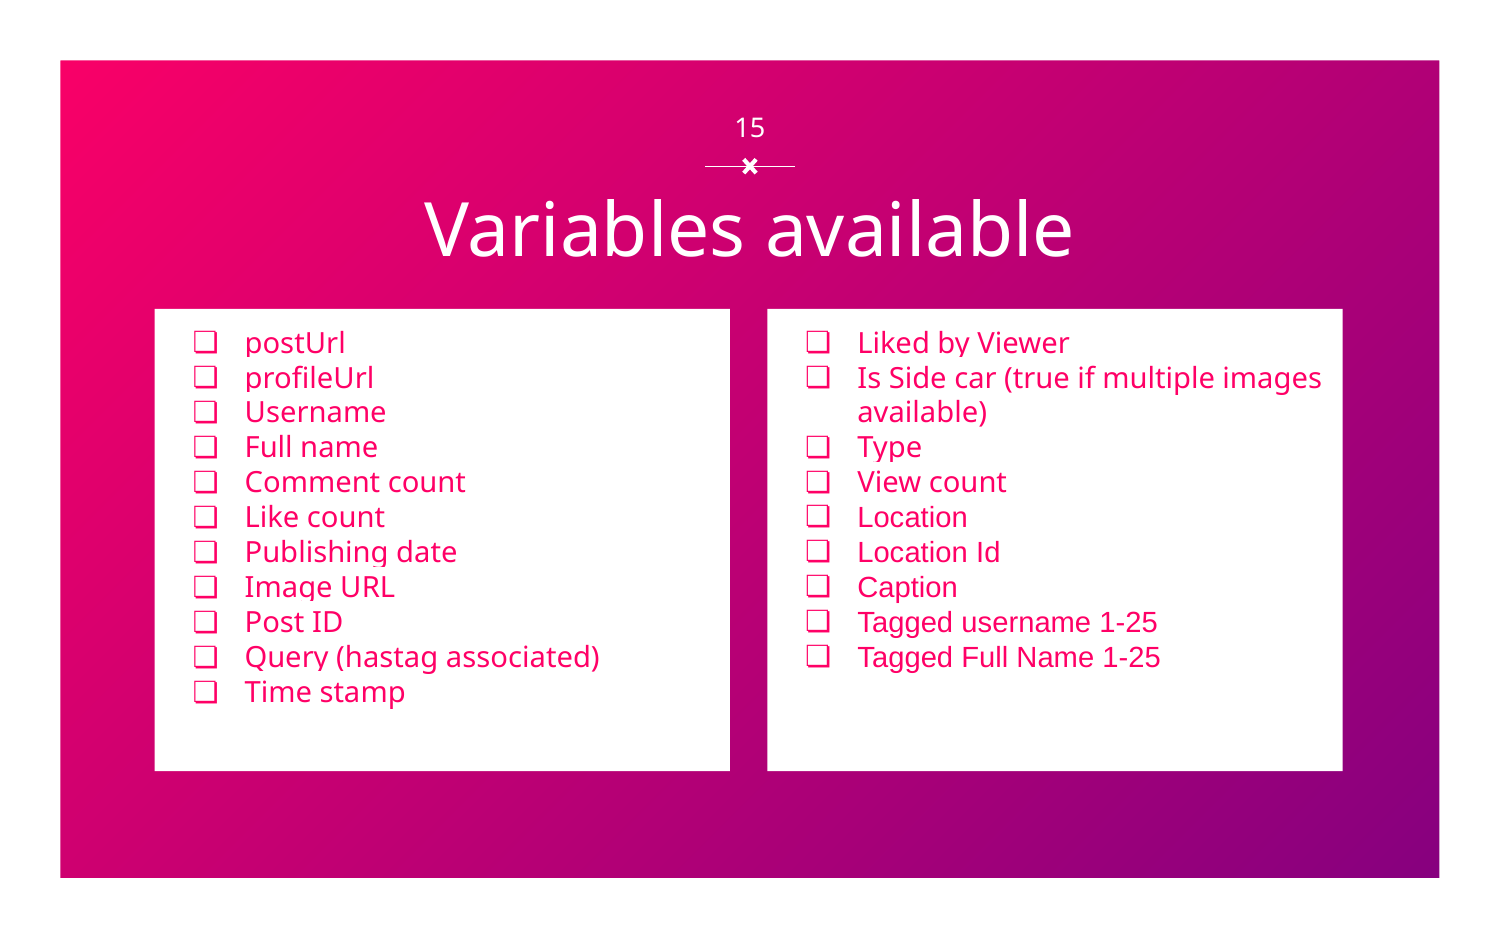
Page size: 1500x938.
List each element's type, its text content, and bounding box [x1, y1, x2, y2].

list postUrl profileUrl Username Full name Comment count Like count Publishing date Image URL Post ID Query (hastag associated) Time stamp [154, 308, 730, 772]
title Variables available [53, 190, 1447, 262]
slide_number ‹#› [705, 93, 795, 165]
list Liked by Viewer Is Side car (true if multiple images available) Type View count Location Location Id Caption Tagged username 1-25 Tagged Full Name 1-25 [767, 308, 1343, 772]
